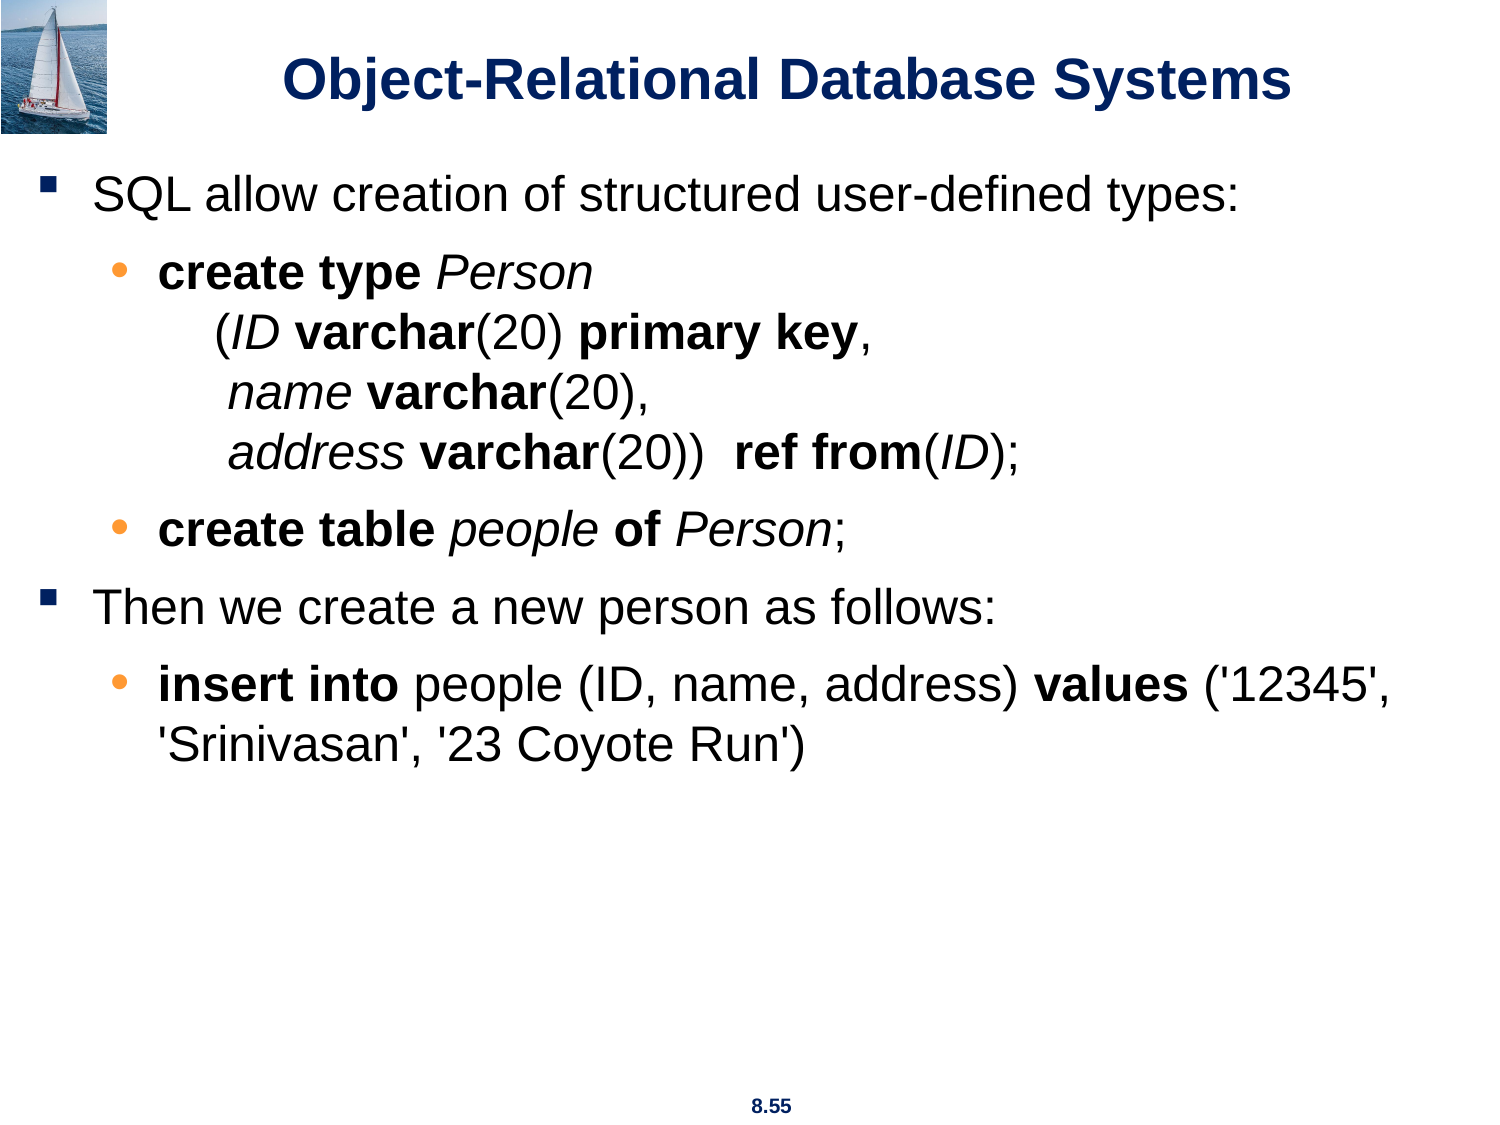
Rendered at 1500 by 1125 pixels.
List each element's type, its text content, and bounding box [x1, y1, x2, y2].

picture [1, 0, 107, 134]
list SQL allow creation of structured user-defined types: create type Person (ID varchar(20) primary key, name varchar(20), address varchar(20)) ref from(ID); create table people of Person; Then we create a new person as follows: insert into people (ID, name, address) values ('12345', 'Srinivasan', '23 Coyote Run') [20, 154, 1451, 1062]
title Object-Relational Database Systems [125, 18, 1452, 120]
